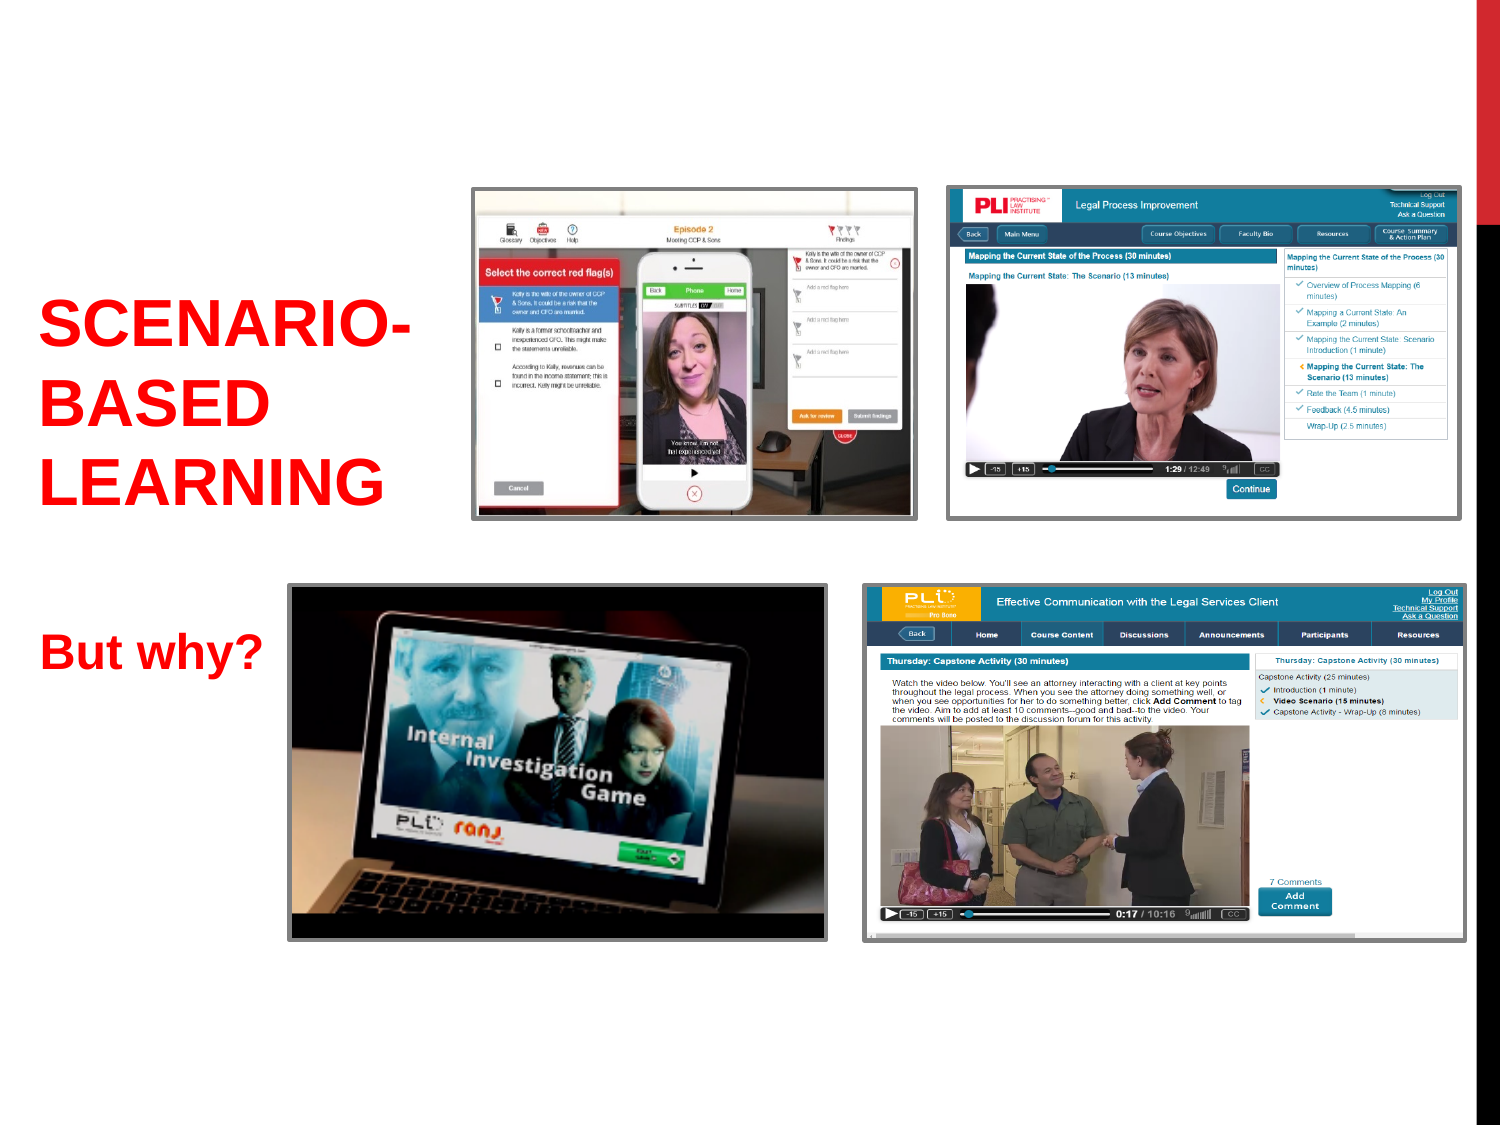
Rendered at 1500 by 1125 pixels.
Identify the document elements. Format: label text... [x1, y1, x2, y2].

picture [474, 190, 915, 517]
text_box SCENARIO- BASED LEARNING [23, 191, 428, 808]
picture [949, 188, 1458, 517]
text_box But why? [24, 612, 289, 688]
picture [866, 586, 1464, 939]
picture [290, 586, 825, 939]
